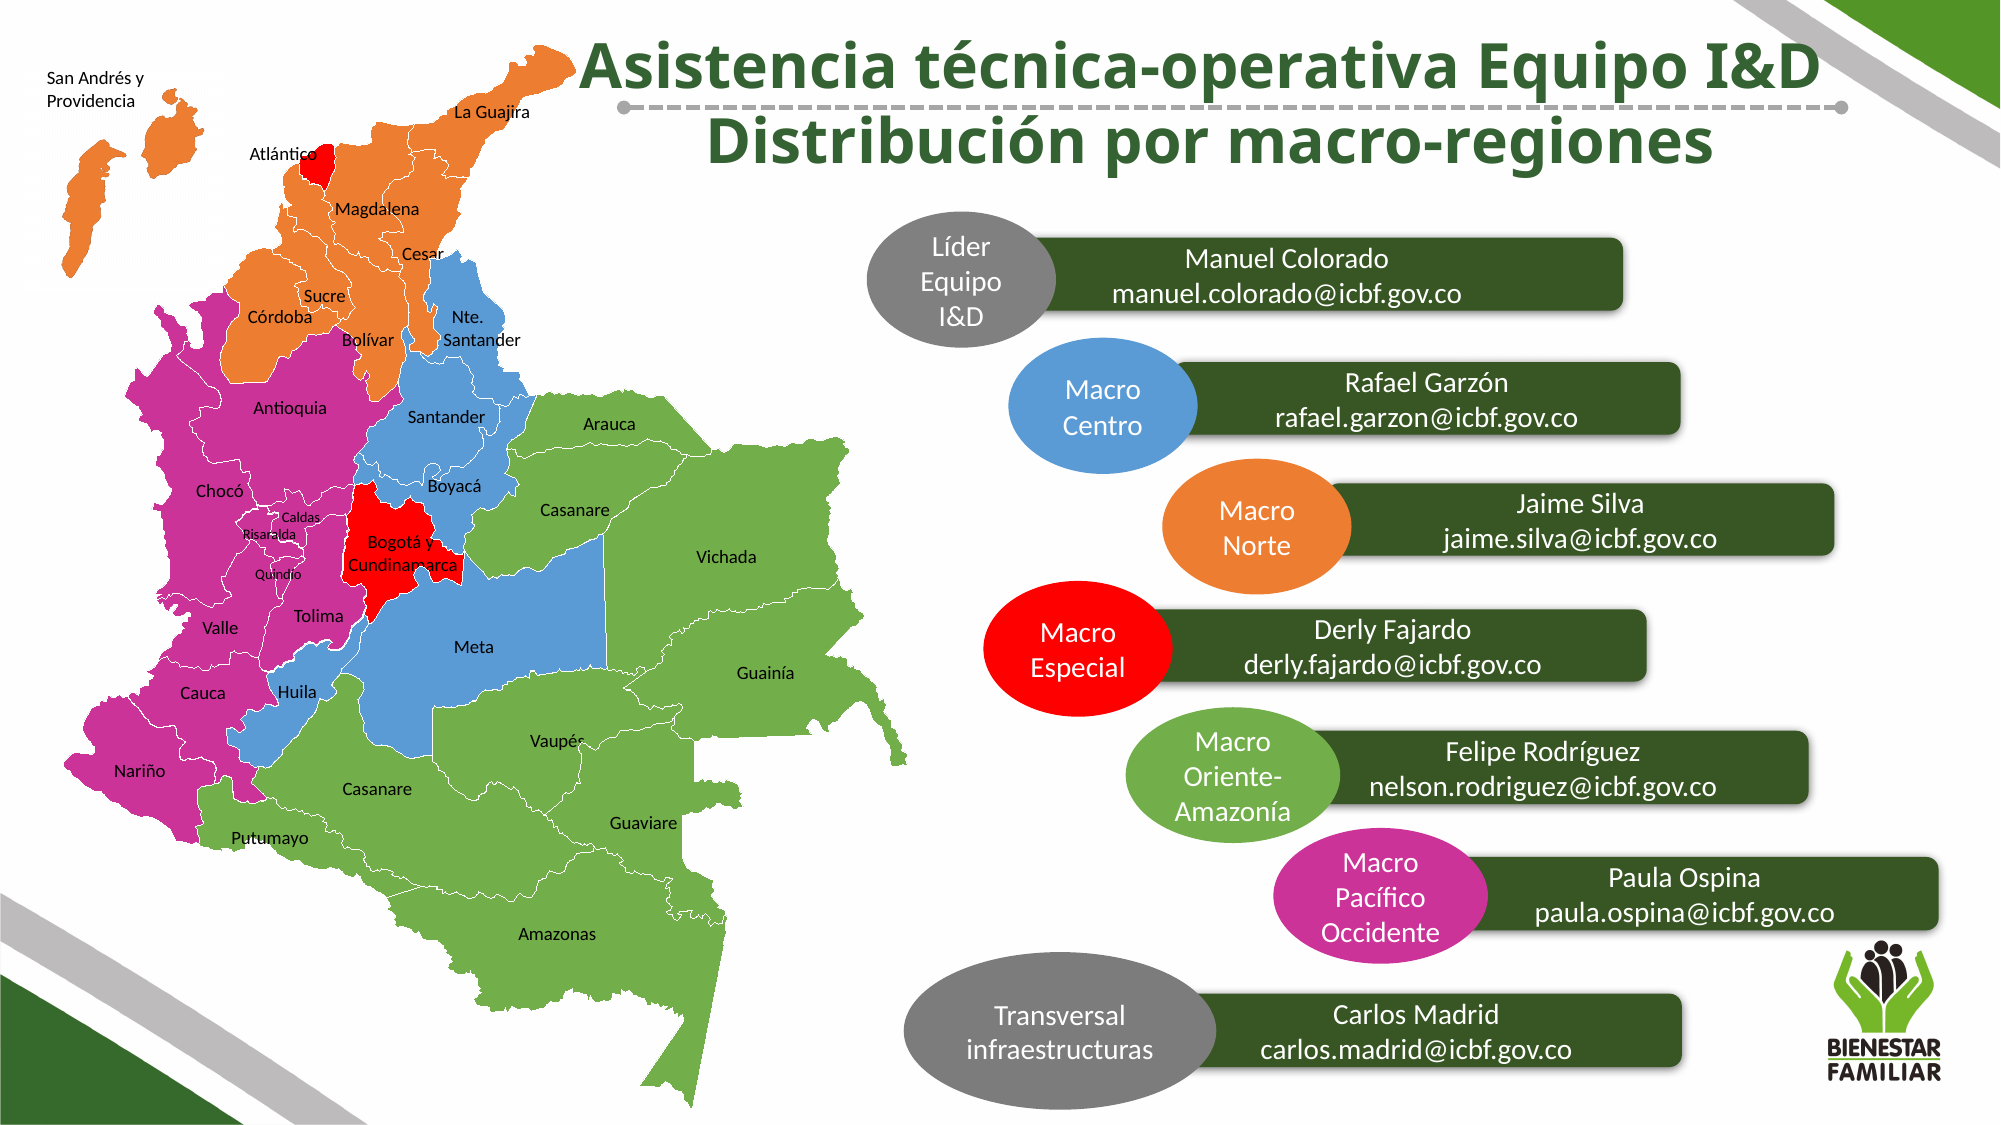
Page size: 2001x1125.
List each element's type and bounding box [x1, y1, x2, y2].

text_box [23, 18, 1939, 1110]
picture [0, 0, 2001, 1125]
